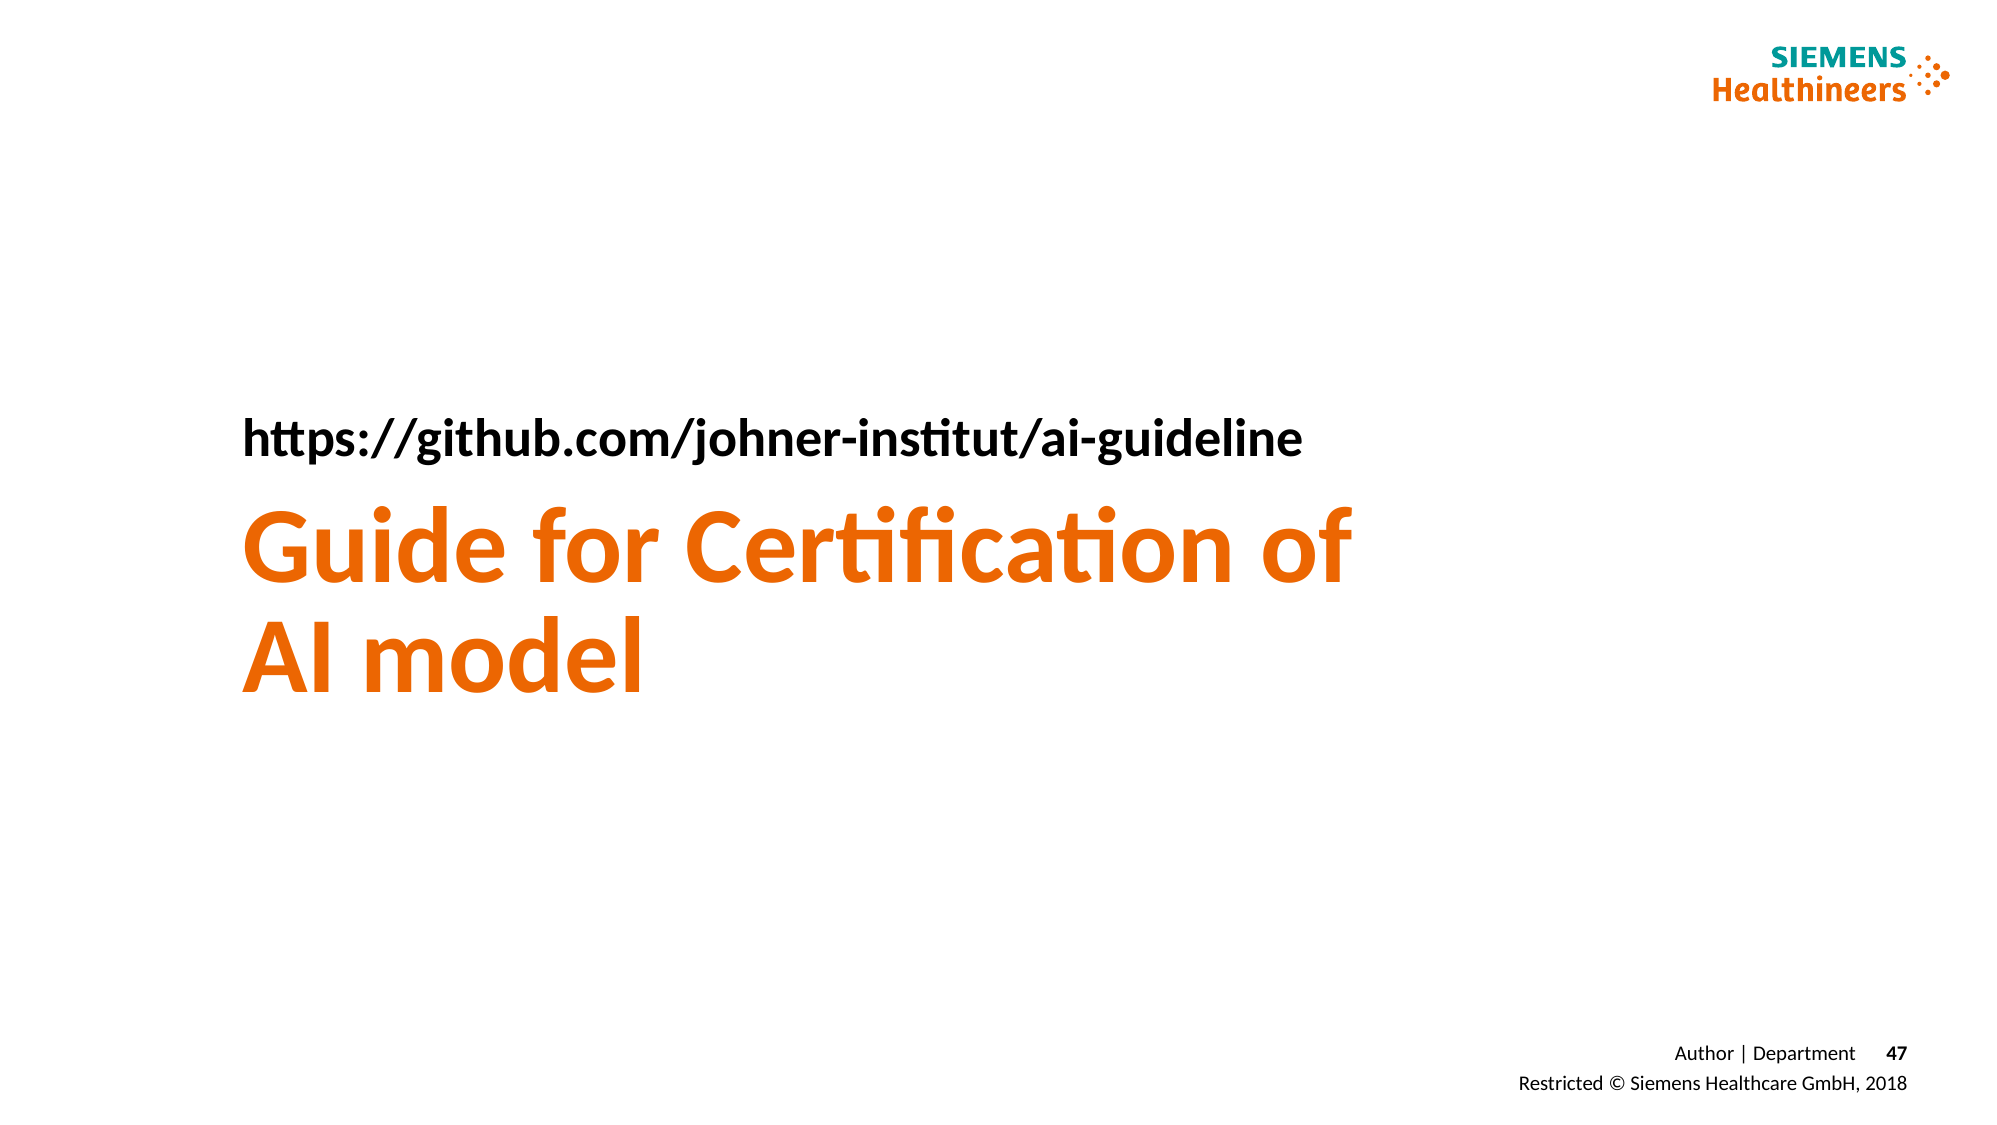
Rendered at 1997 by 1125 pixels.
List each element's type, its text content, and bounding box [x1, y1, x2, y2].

title https://github.com/johner-institut/ai-guideline [242, 266, 1446, 468]
subtitle Guide for Certification of AI model [242, 493, 1446, 767]
footer Author | Department [1321, 1040, 1856, 1064]
